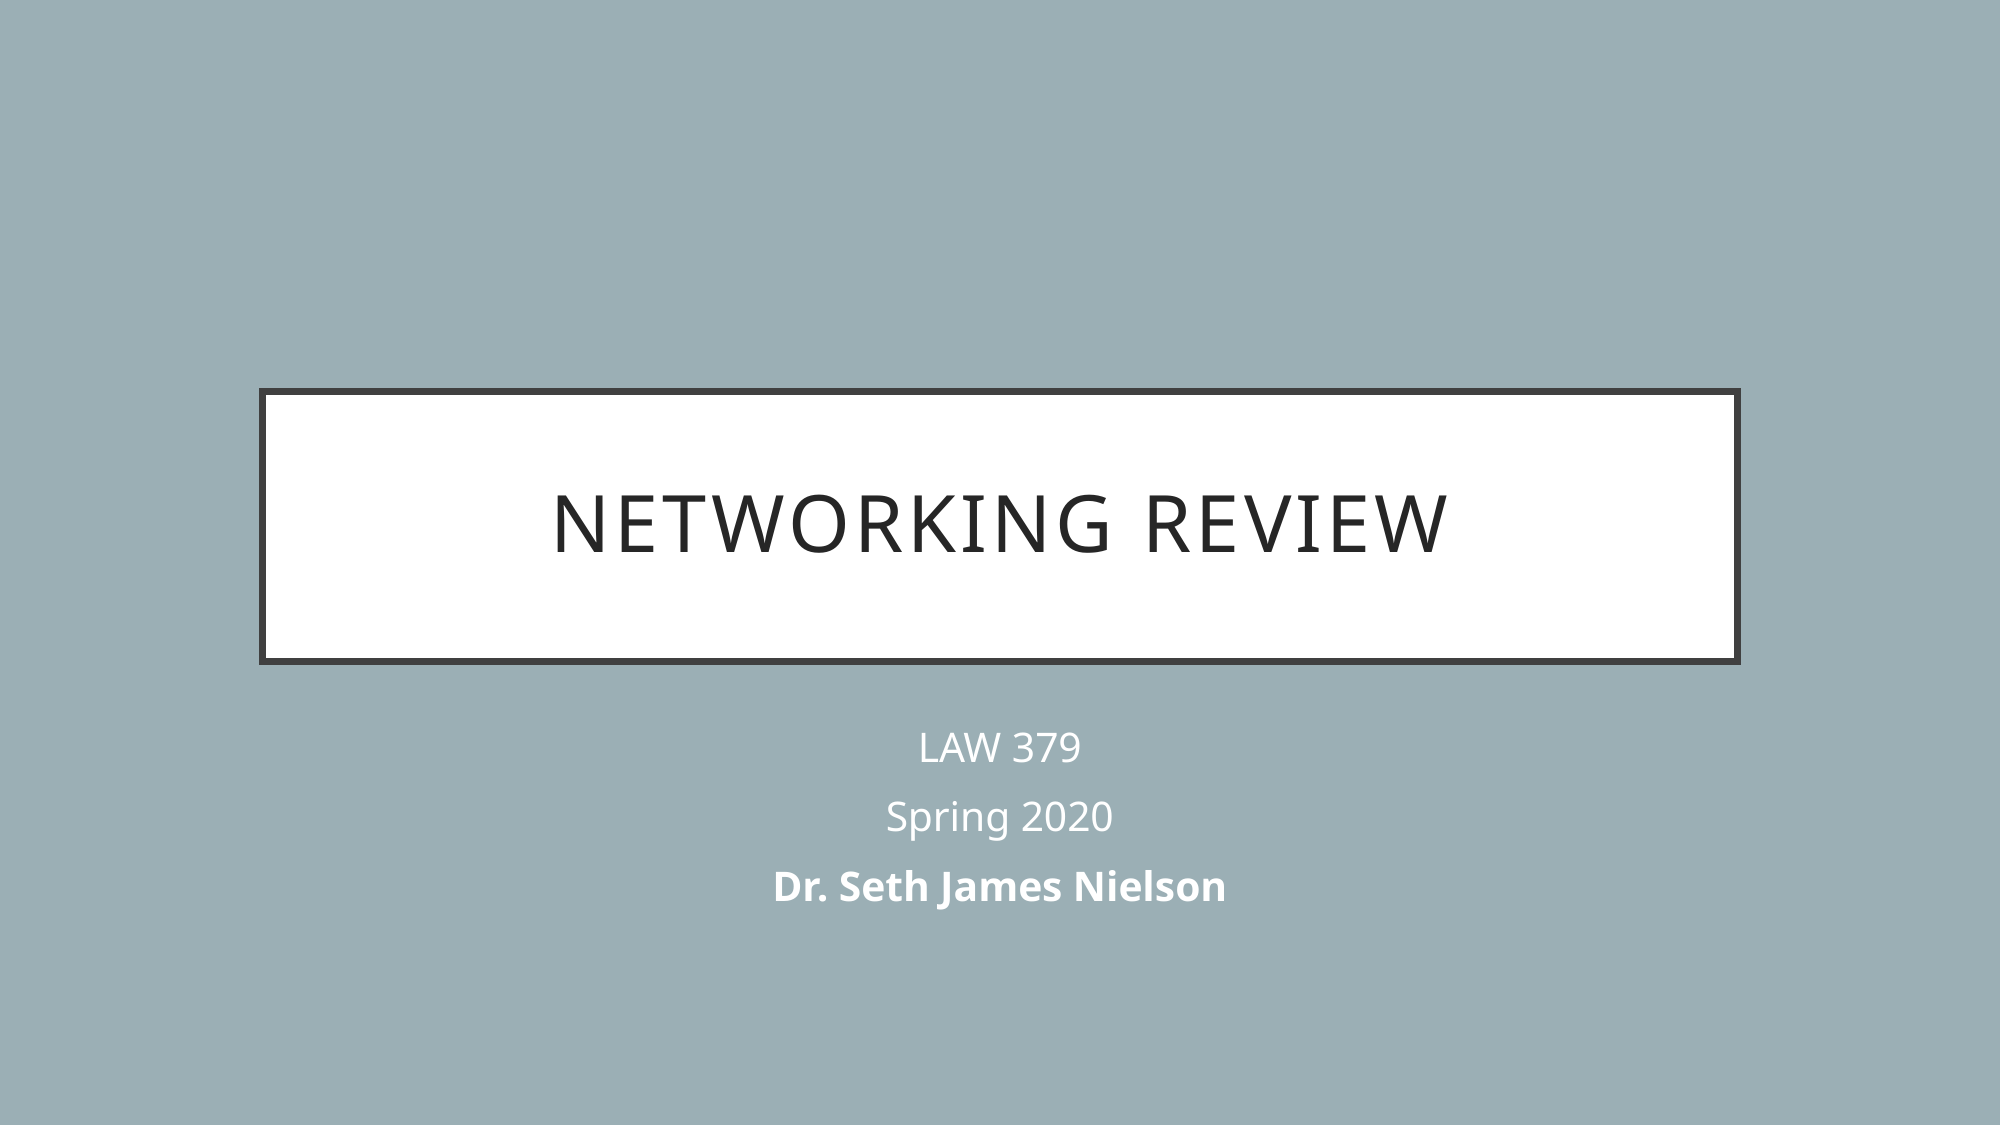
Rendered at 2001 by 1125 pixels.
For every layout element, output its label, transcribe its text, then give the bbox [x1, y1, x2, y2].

subtitle LAW 379 Spring 2020 Dr. Seth James Nielson [442, 713, 1558, 918]
title Networking Review [259, 388, 1741, 665]
